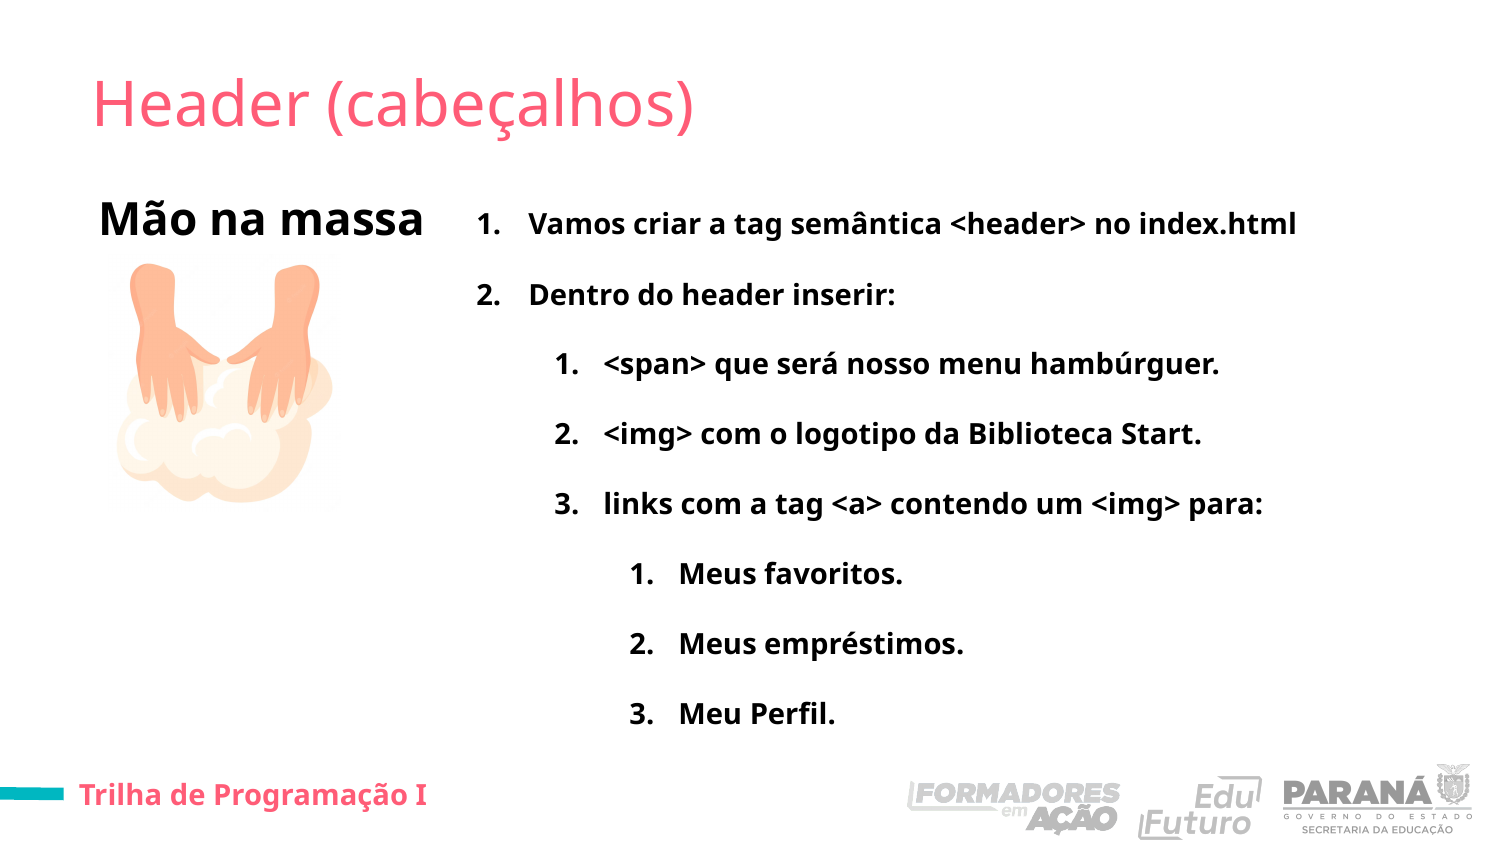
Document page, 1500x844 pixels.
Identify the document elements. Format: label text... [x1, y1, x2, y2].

text_box Mão na massa [83, 174, 438, 260]
title Header (cabeçalhos) [76, 36, 1296, 155]
text_box Vamos criar a tag semântica <header> no index.html Dentro do header inserir: <span> que será nosso menu hambúrguer. <img> com o logotipo da Biblioteca Start. links com a tag <a> contendo um <img> para: Meus favoritos. Meus empréstimos. Meu Perfil. [438, 155, 1443, 746]
picture [108, 254, 342, 512]
